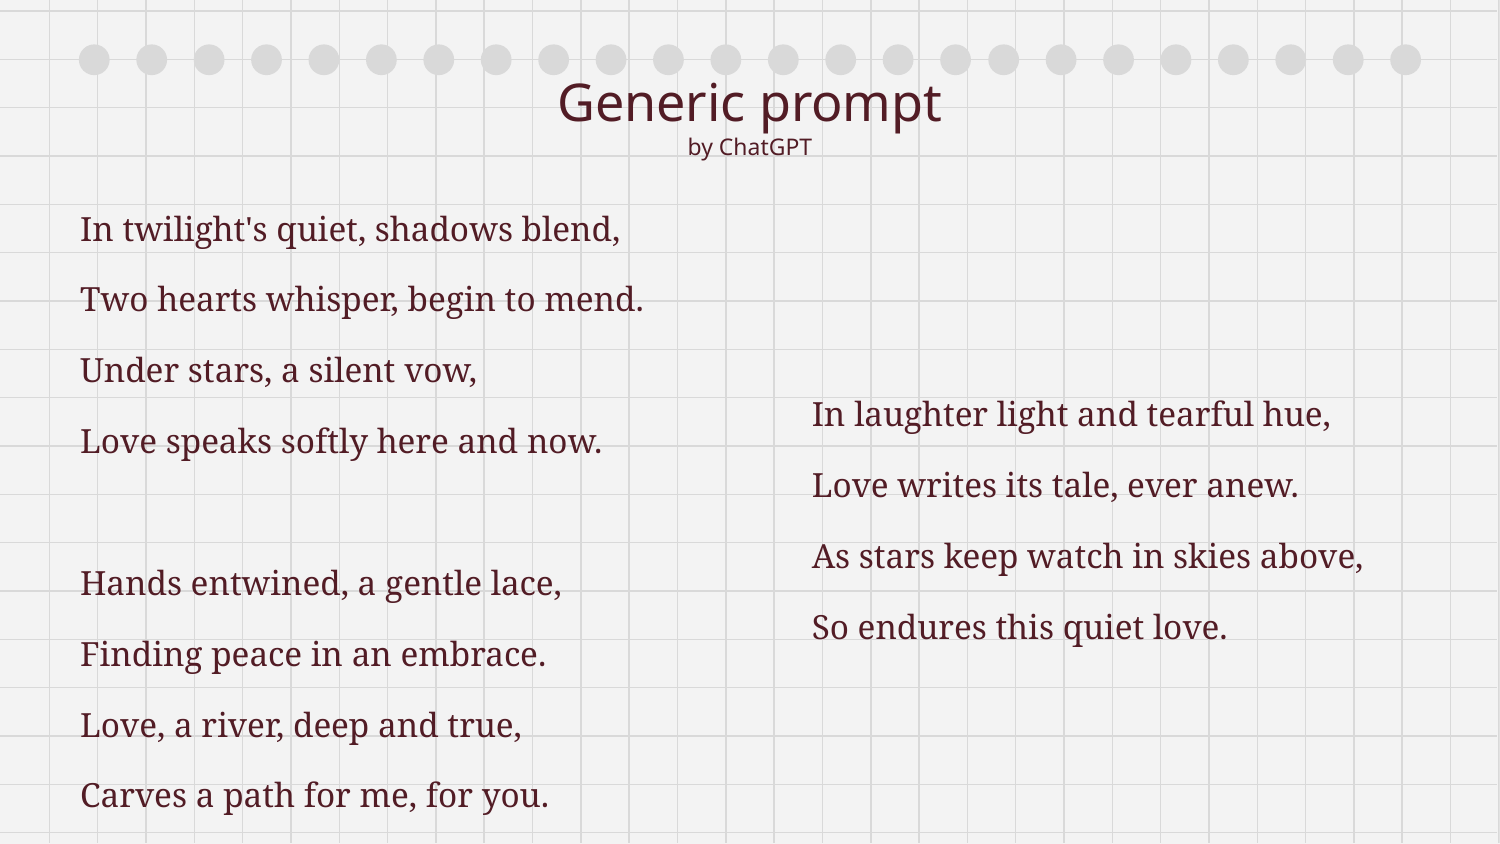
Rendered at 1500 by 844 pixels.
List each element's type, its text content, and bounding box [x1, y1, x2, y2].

list In laughter light and tearful hue, Love writes its tale, ever anew. As stars keep watch in skies above, So endures this quiet love. [796, 372, 1500, 756]
title Generic prompt by ChatGPT [203, 56, 1297, 173]
list In twilight's quiet, shadows blend, Two hearts whisper, begin to mend. Under stars, a silent vow, Love speaks softly here and now. Hands entwined, a gentle lace, Finding peace in an embrace. Love, a river, deep and true, Carves a path for me, for you. [65, 186, 769, 570]
